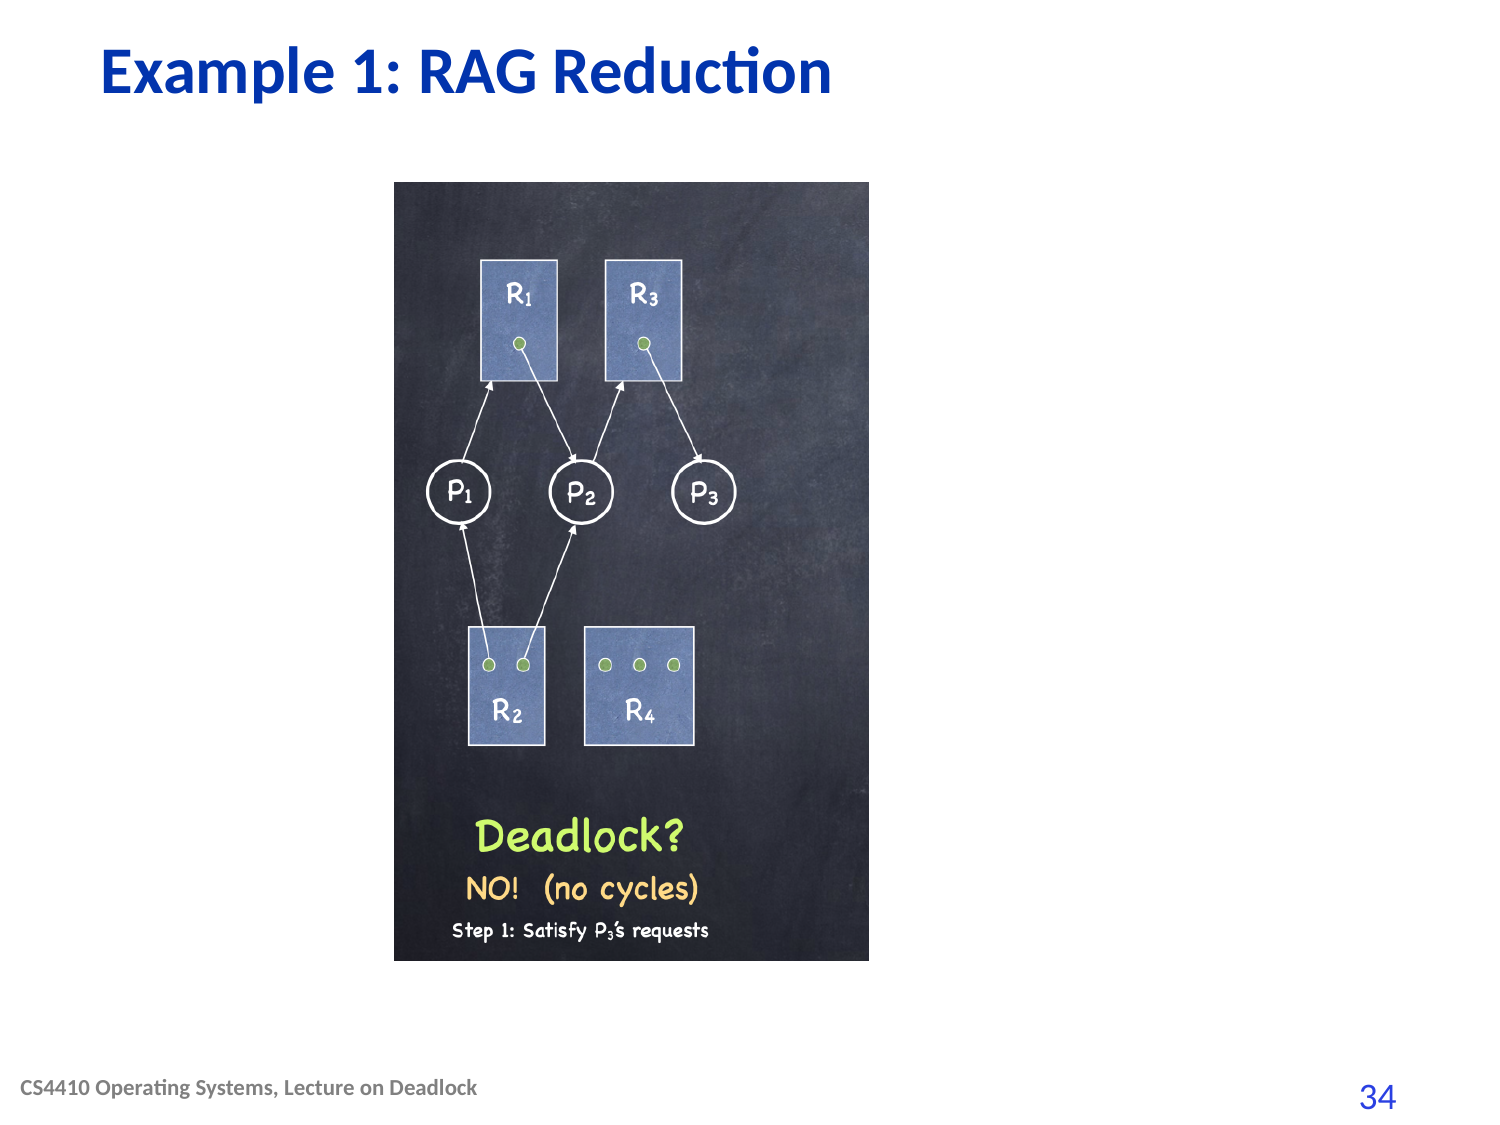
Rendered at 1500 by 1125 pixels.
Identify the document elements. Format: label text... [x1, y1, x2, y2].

picture [394, 181, 869, 961]
title Example 1: RAG Reduction [85, 28, 1261, 117]
text_box CS4410 Operating Systems, Lecture on Deadlock [5, 1065, 681, 1125]
